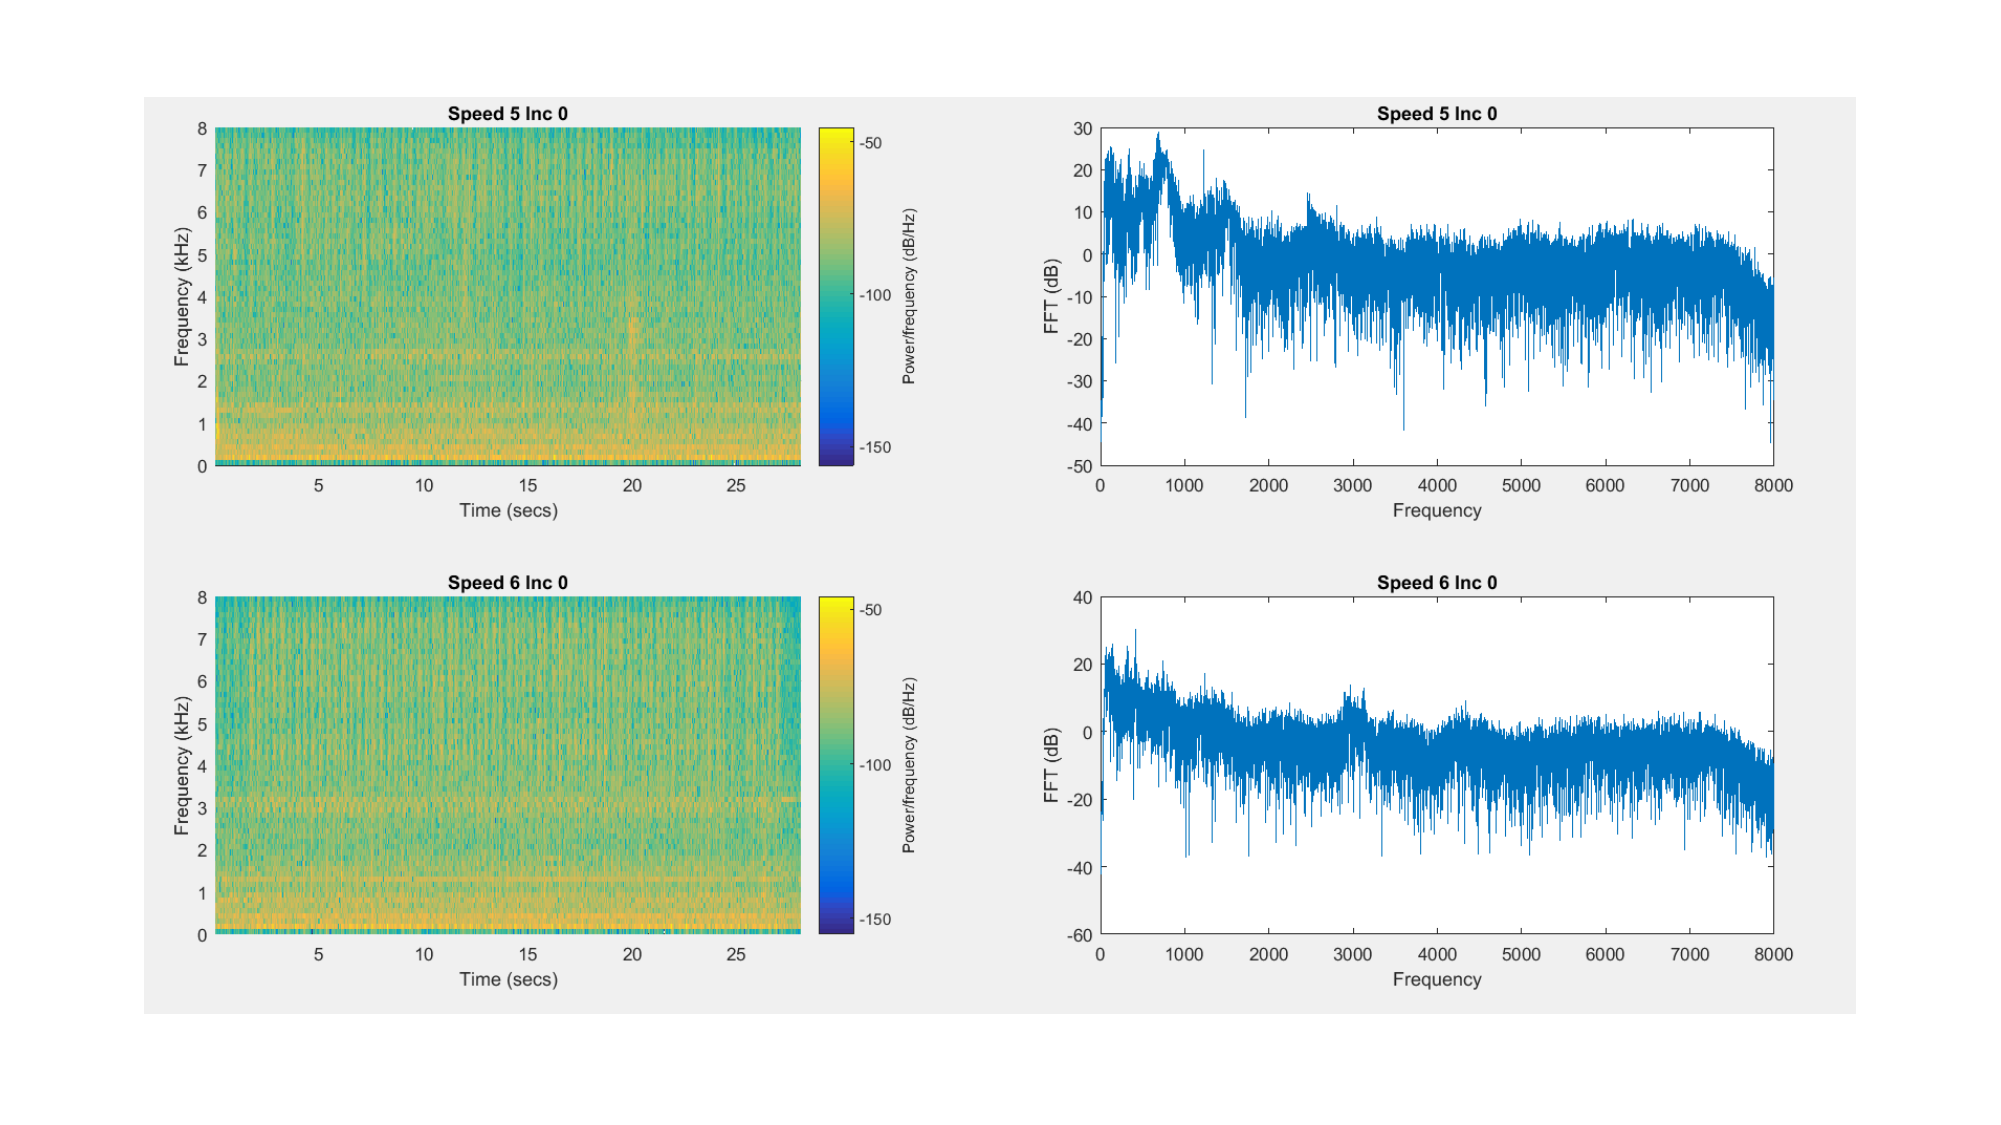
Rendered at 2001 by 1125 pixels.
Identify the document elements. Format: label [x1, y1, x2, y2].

list [144, 97, 1856, 1014]
